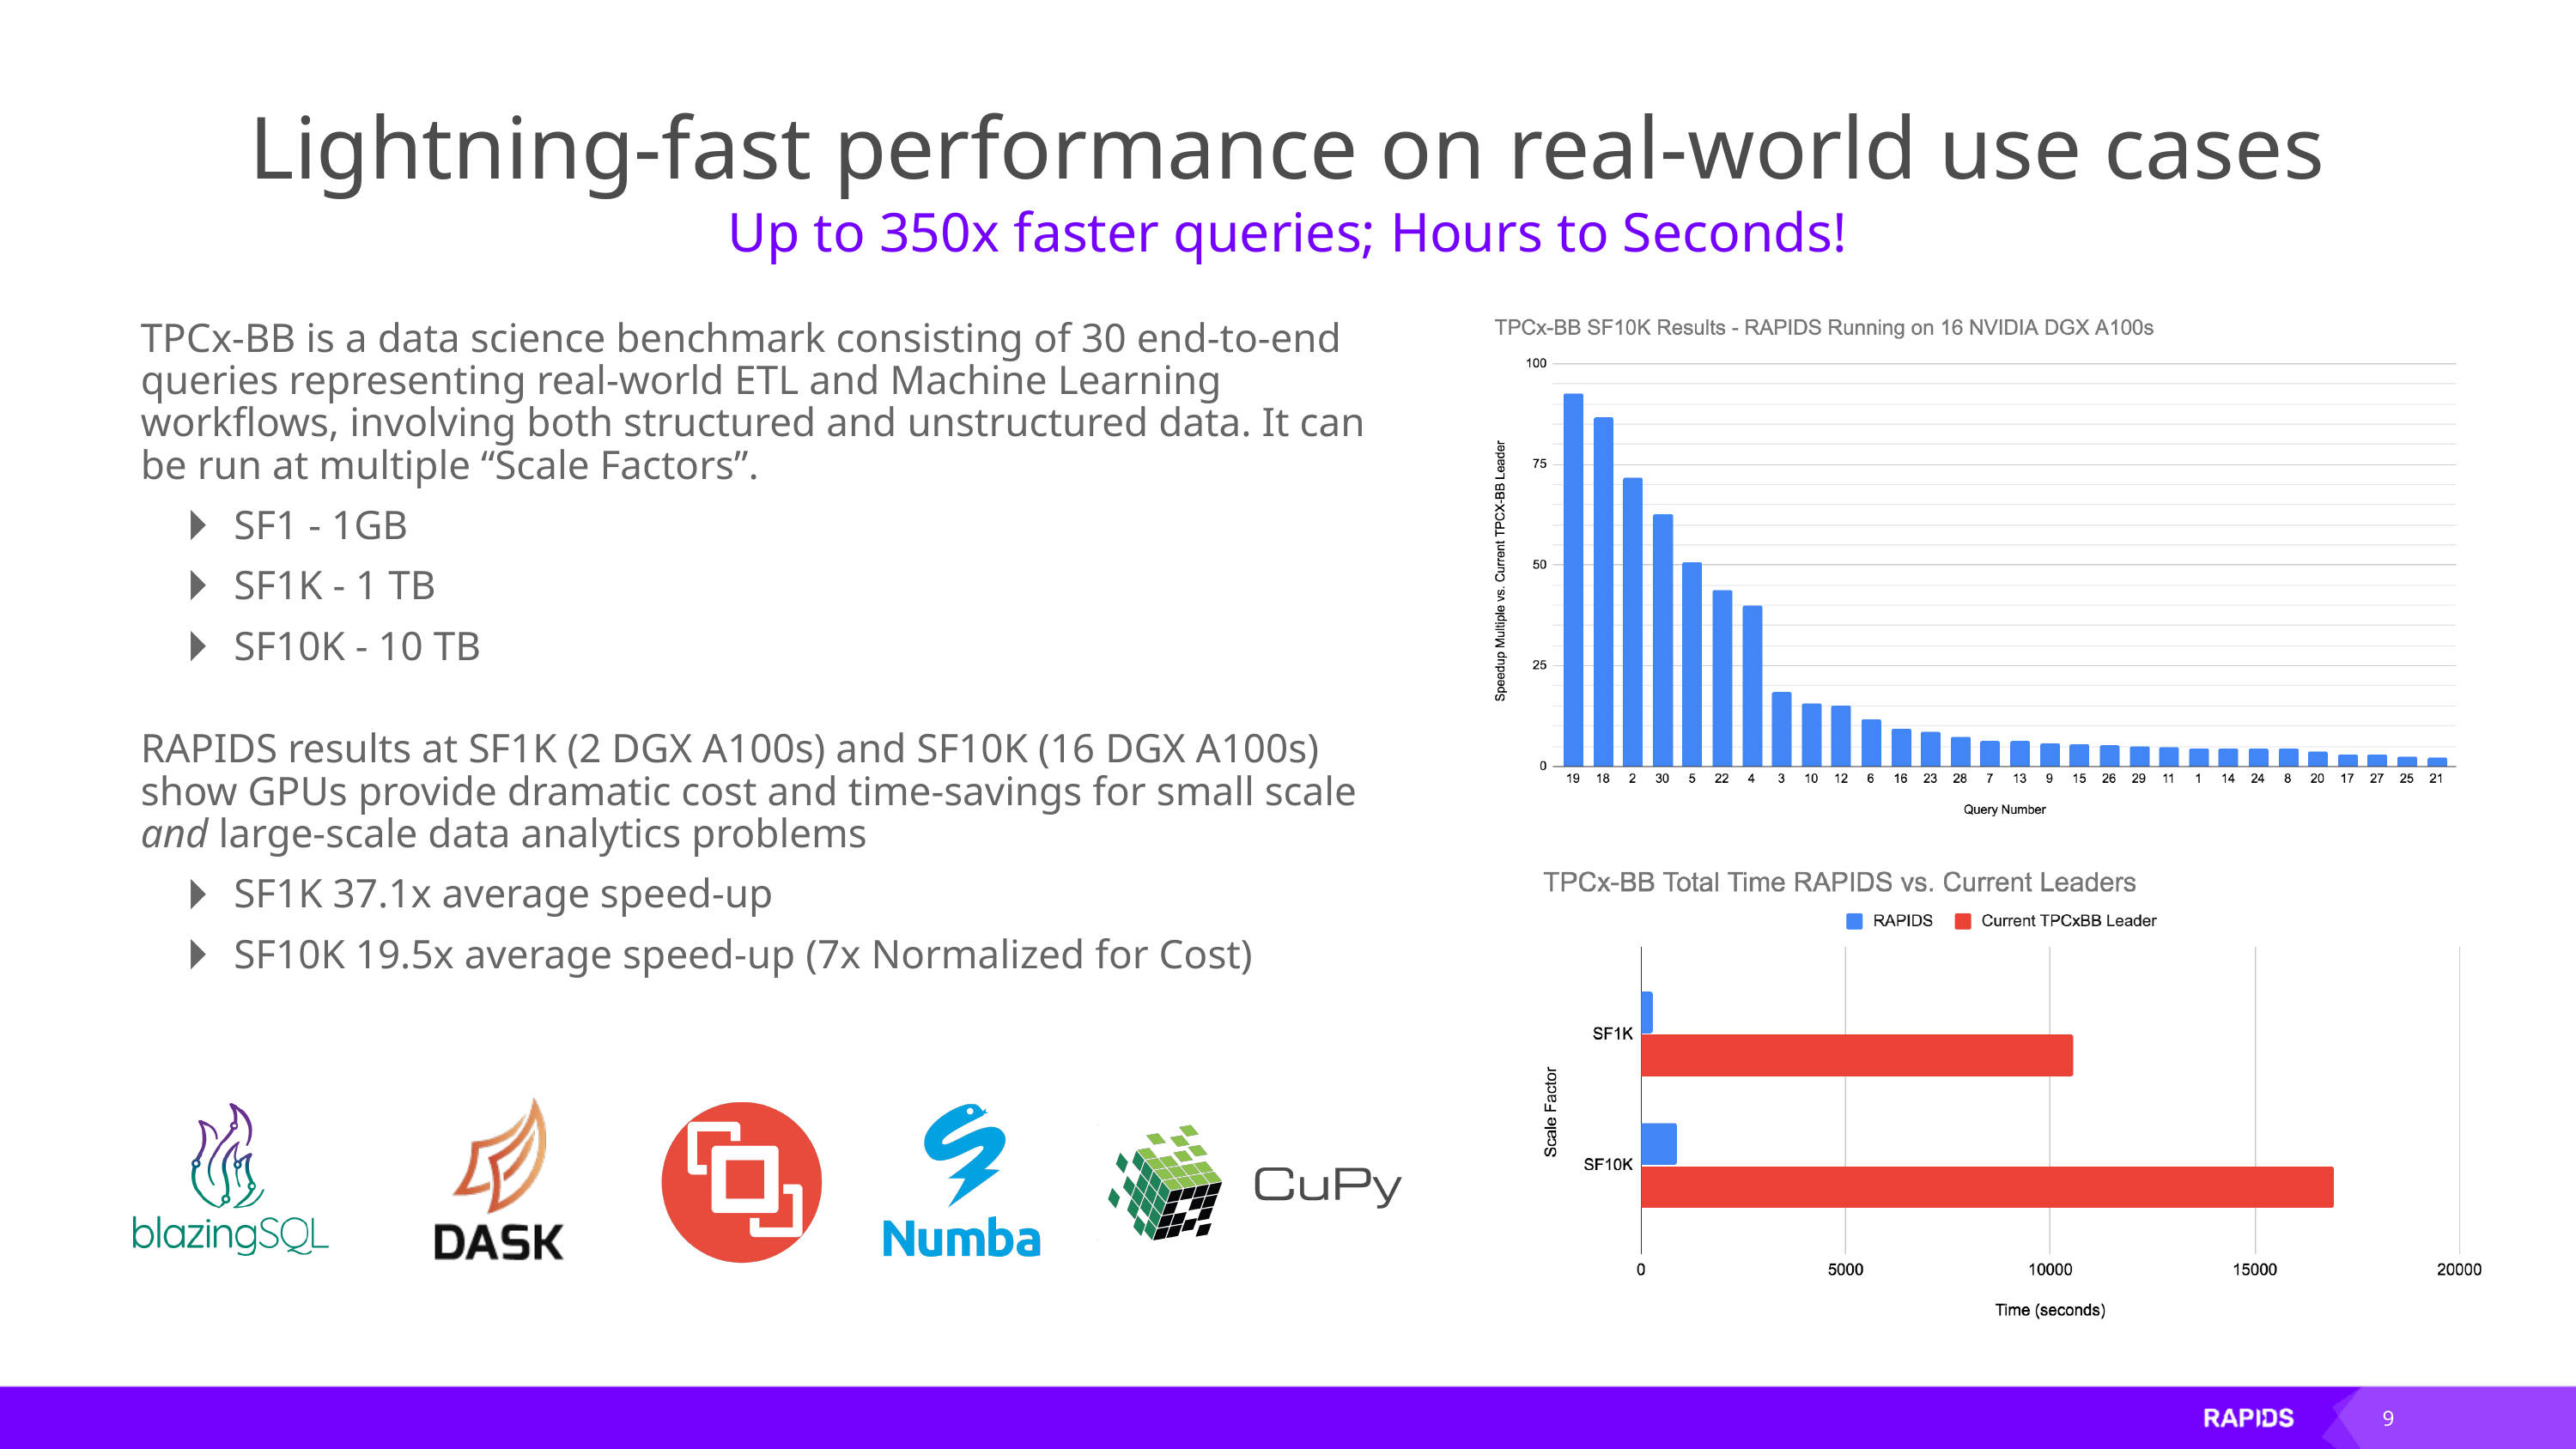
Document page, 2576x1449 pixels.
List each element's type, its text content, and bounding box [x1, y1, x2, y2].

picture [0, 0, 2576, 1449]
list Up to 350x faster queries; Hours to Seconds! [117, 198, 2459, 291]
text_box TPCx-BB is a data science benchmark consisting of 30 end-to-end queries representing real-world ETL and Machine Learning workflows, involving both structured and unstructured data. It can be run at multiple “Scale Factors”. SF1 - 1GB SF1K - 1 TB SF10K - 10 TB RAPIDS results at SF1K (2 DGX A100s) and SF10K (16 DGX A100s) show GPUs provide dramatic cost and time-savings for small scale and large-scale data analytics problems SF1K 37.1x average speed-up SF10K 19.5x average speed-up (7x Normalized for Cost) [117, 312, 1400, 1078]
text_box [128, 1076, 1408, 1288]
title Lightning-fast performance on real-world use cases [117, 65, 2459, 198]
